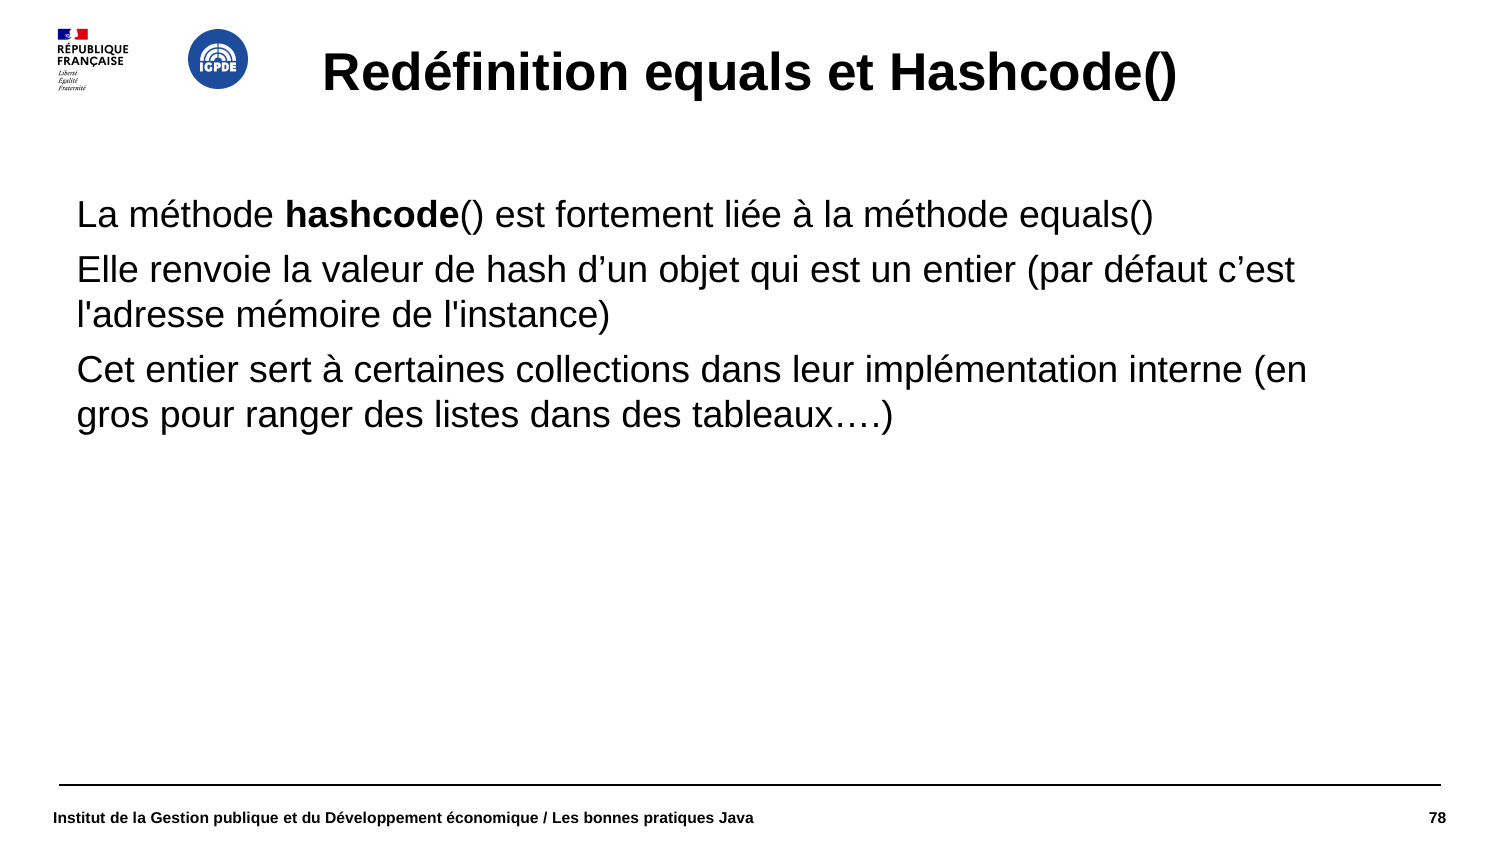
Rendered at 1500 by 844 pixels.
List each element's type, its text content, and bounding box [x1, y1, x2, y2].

list La méthode hashcode() est fortement liée à la méthode equals() Elle renvoie la valeur de hash d’un objet qui est un entier (par défaut c’est l'adresse mémoire de l'instance) Cet entier sert à certaines collections dans leur implémentation interne (en gros pour ranger des listes dans des tableaux….) [76, 189, 1359, 718]
slide_number 78 [1224, 787, 1447, 844]
picture [47, 18, 139, 101]
picture [188, 29, 248, 89]
footer Institut de la Gestion publique et du Développement économique / Les bonnes pratiques Java [53, 787, 780, 844]
title Redéfinition equals et Hashcode() [322, 44, 1282, 116]
